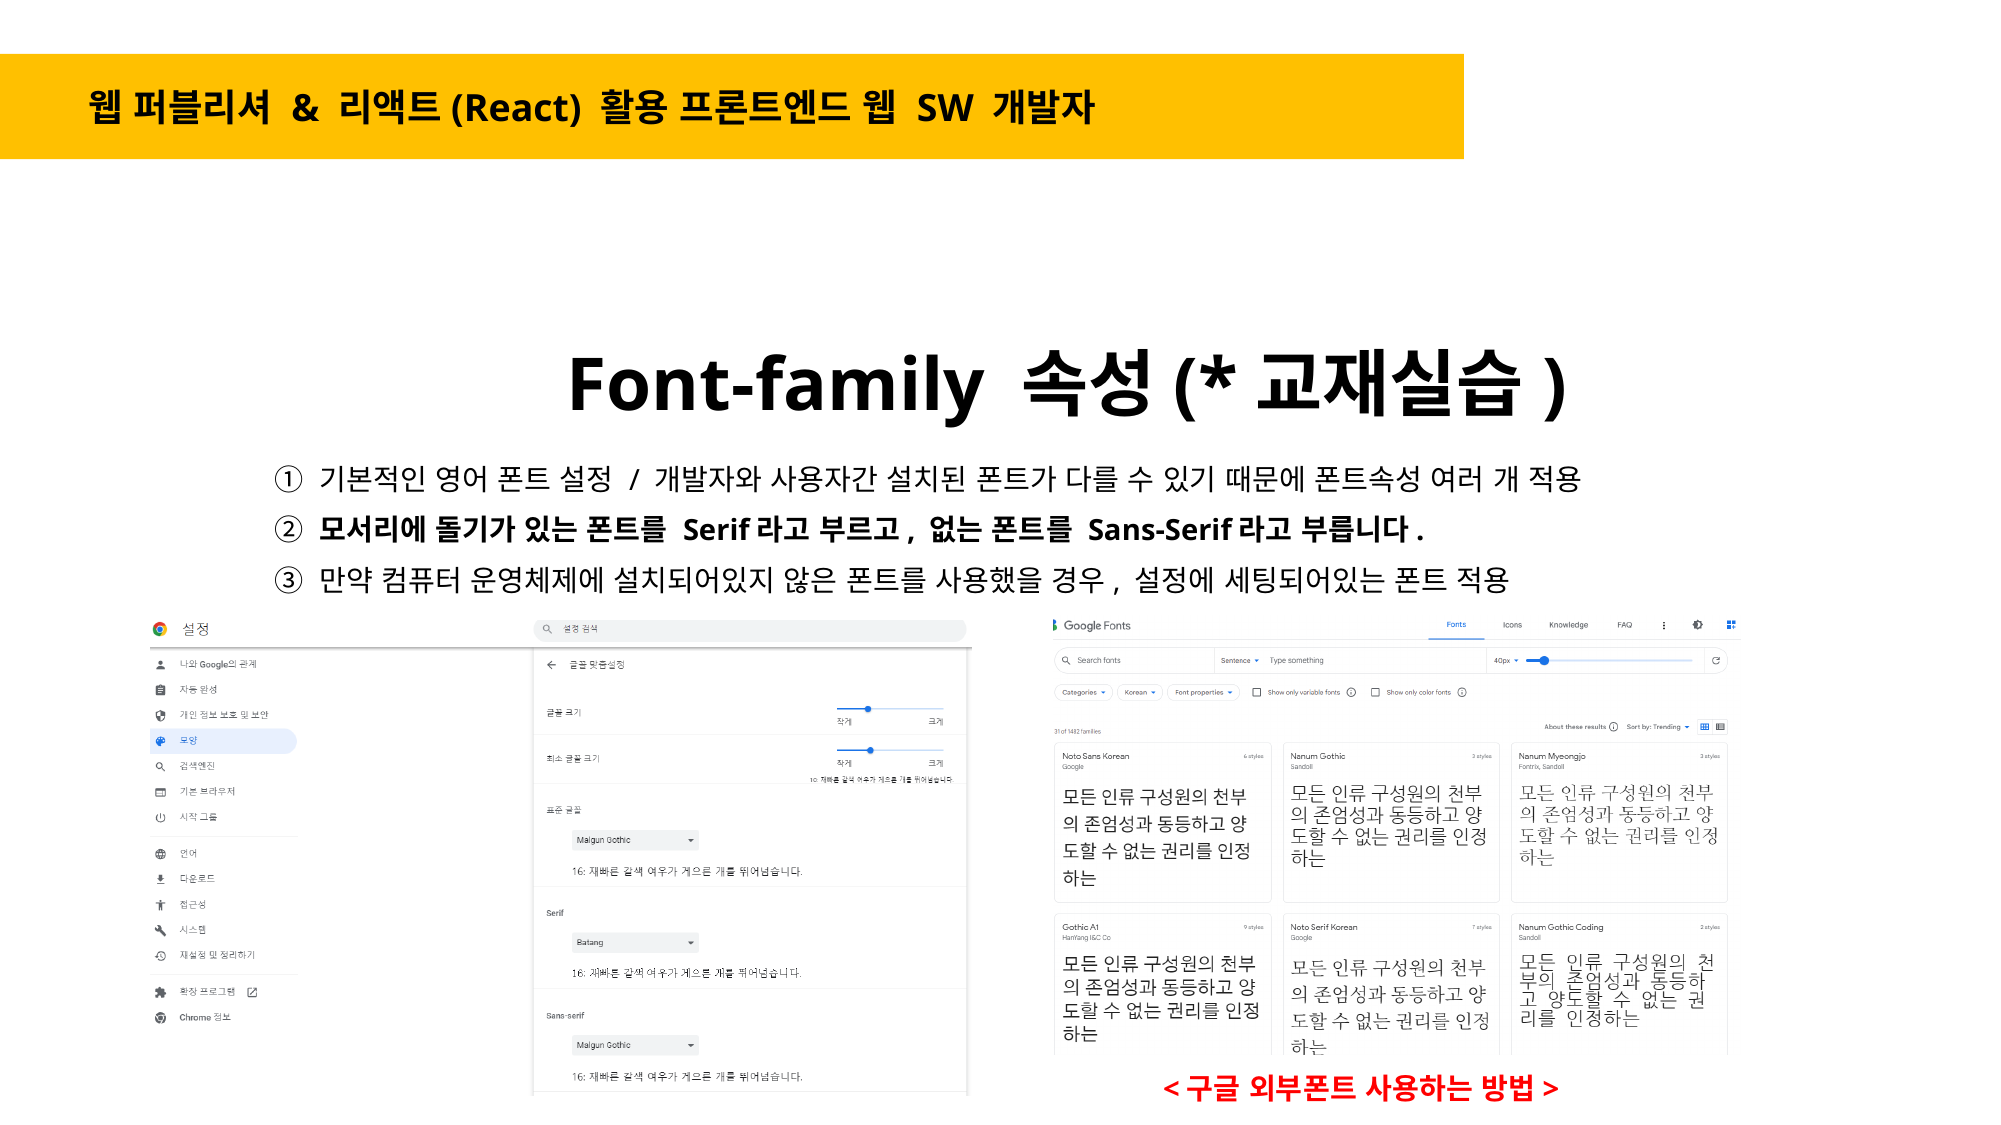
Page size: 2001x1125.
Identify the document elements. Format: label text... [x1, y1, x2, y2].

text_box ① 기본적인 영어 폰트 설정 / 개발자와 사용자간 설치된 폰트가 다를 수 있기 때문에 폰트속성 여러 개 적용 [259, 453, 1740, 504]
text_box <구글 외부폰트 사용하는 방법> [1148, 1062, 1606, 1113]
text_box ③ 만약 컴퓨터 운영체제에 설치되어있지 않은 폰트를 사용했을 경우, 설정에 세팅되어있는 폰트 적용 [259, 554, 1623, 605]
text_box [0, 53, 1464, 160]
text_box Font-family 속성(*교재실습) [428, 330, 1724, 433]
picture [150, 620, 972, 1096]
picture [1053, 615, 1741, 1055]
text_box ② 모서리에 돌기가 있는 폰트를 Serif라고 부르고, 없는 폰트를 Sans-Serif라고 부릅니다. [259, 504, 1482, 554]
